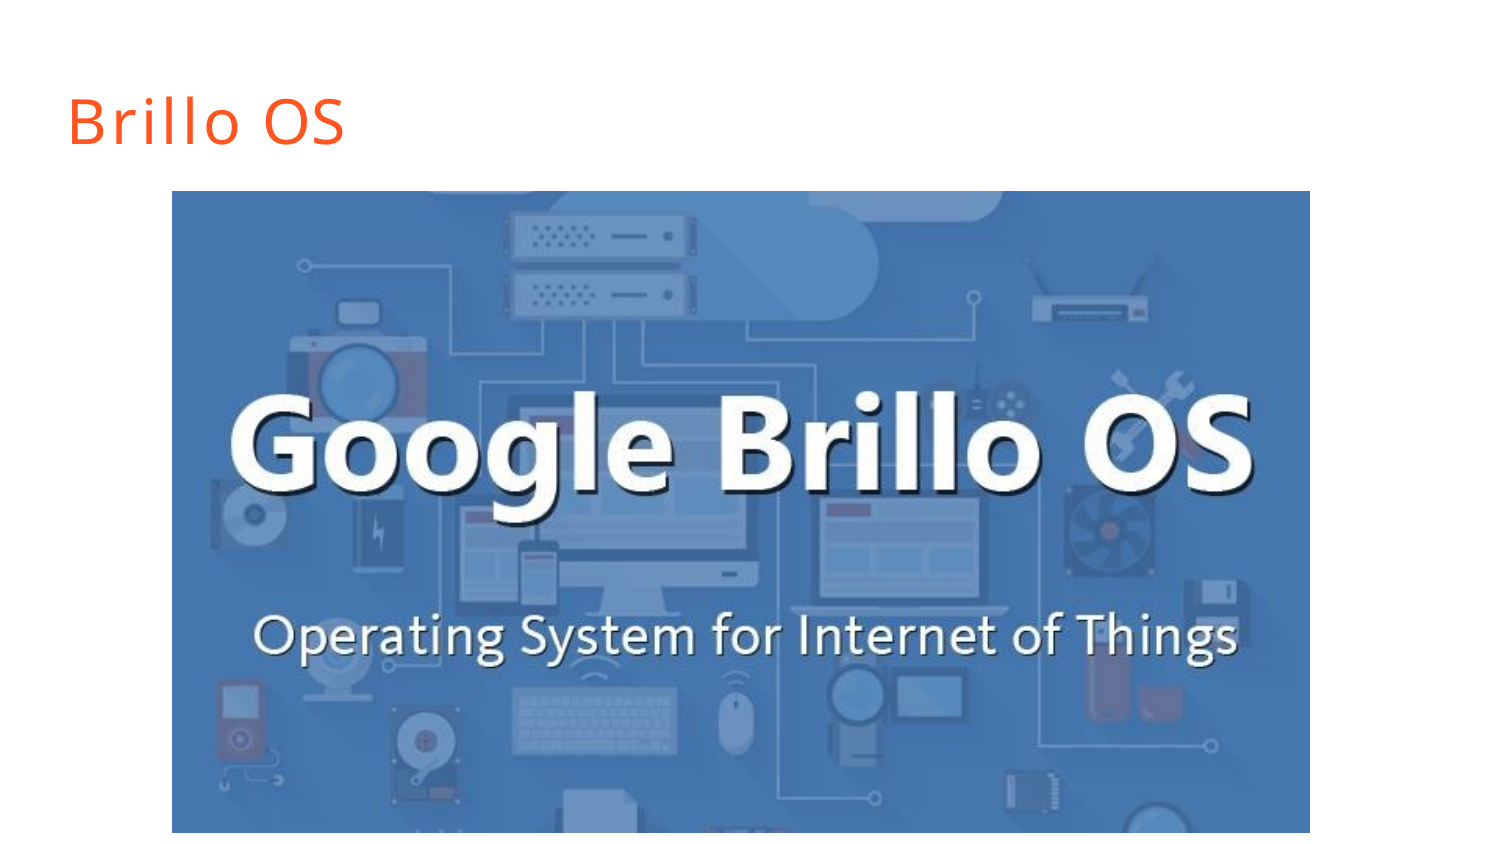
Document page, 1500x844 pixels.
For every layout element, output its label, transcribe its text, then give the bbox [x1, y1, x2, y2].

picture [171, 191, 1310, 833]
title Brillo OS [64, 80, 366, 224]
